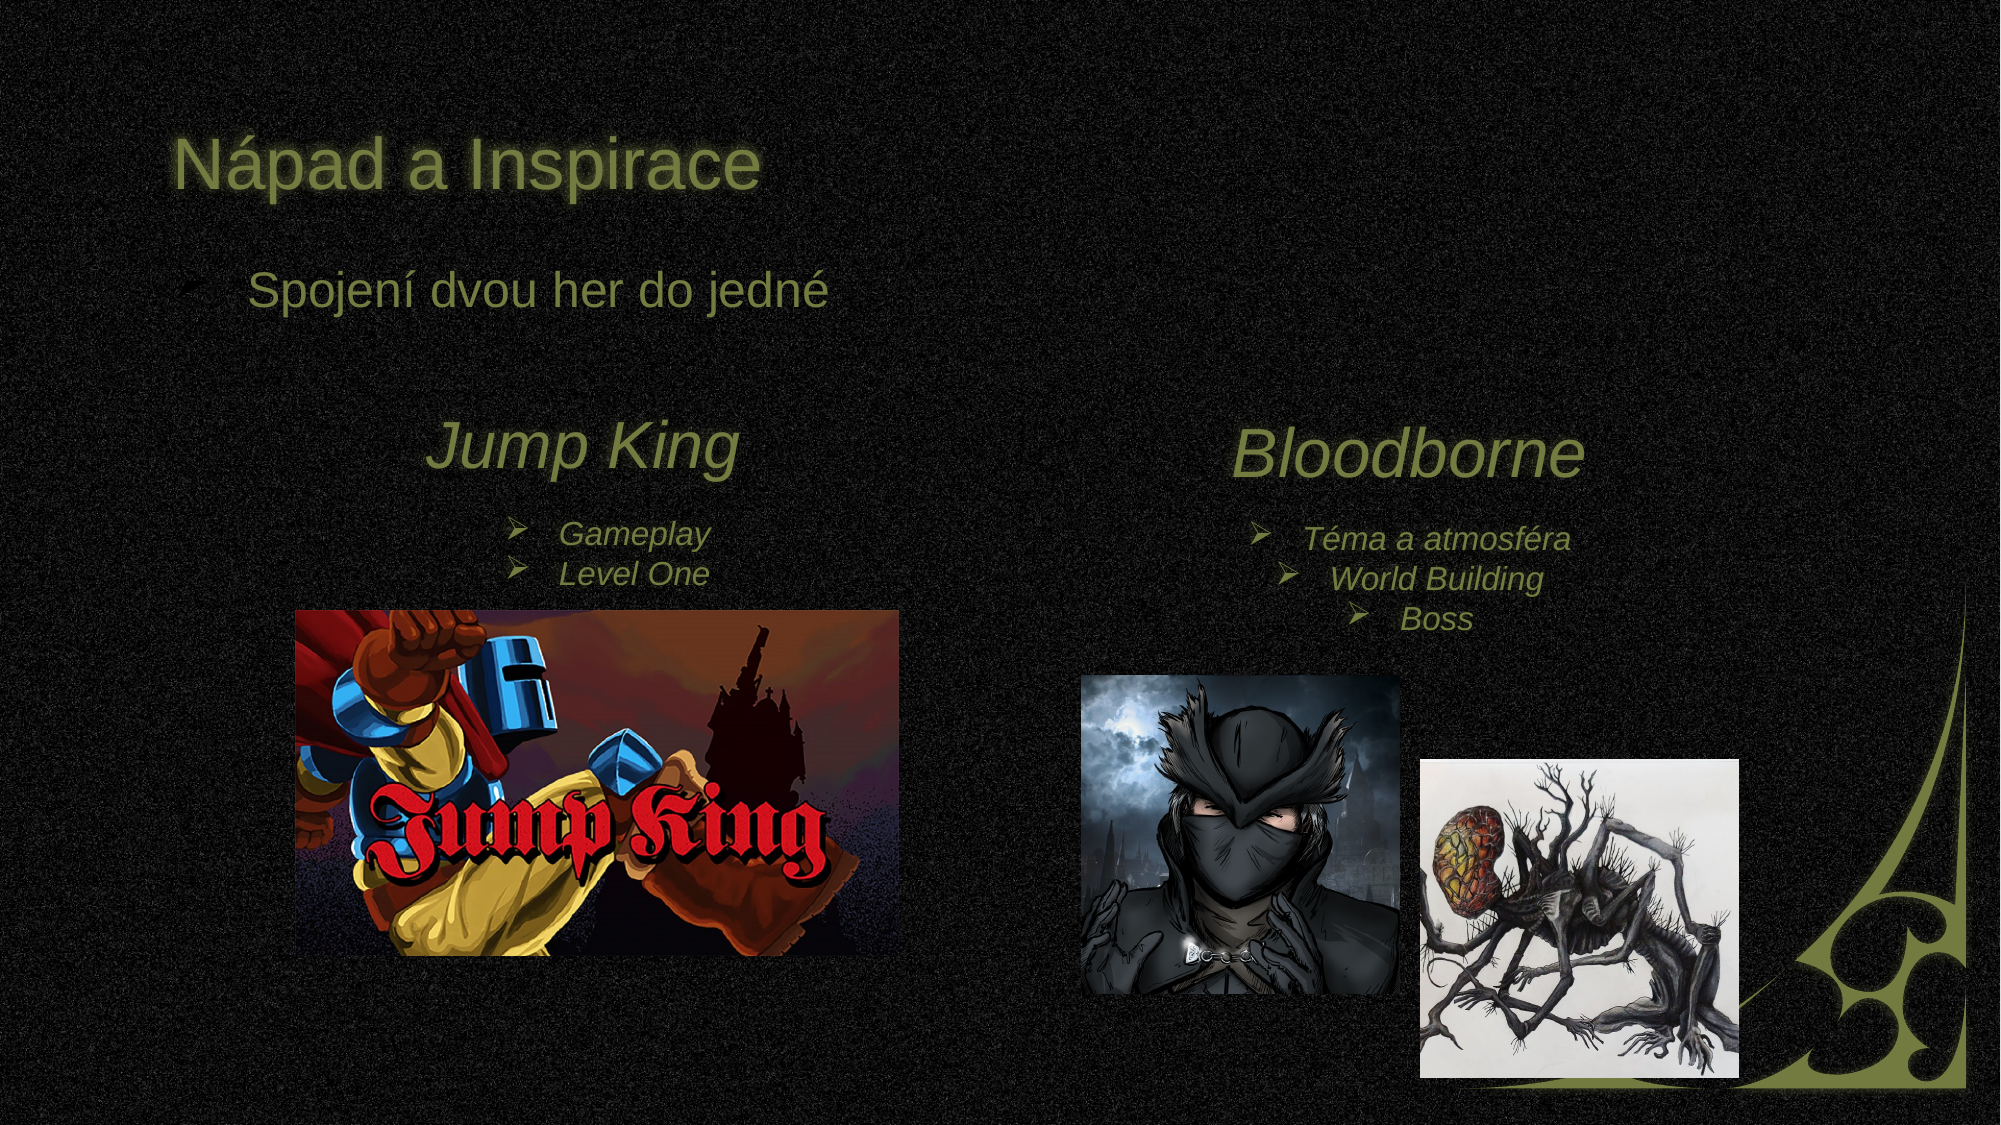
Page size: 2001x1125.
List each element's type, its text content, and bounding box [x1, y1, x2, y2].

subtitle Jump King [255, 363, 892, 520]
subtitle Téma a atmosféra World Building Boss [1081, 502, 1718, 719]
title Nápad a Inspirace [157, 97, 1843, 223]
picture [0, 0, 2001, 1125]
text_box Spojení dvou her do jedné [157, 250, 1183, 326]
subtitle Gameplay Level One [279, 497, 916, 714]
subtitle Bloodborne [1081, 371, 1718, 499]
